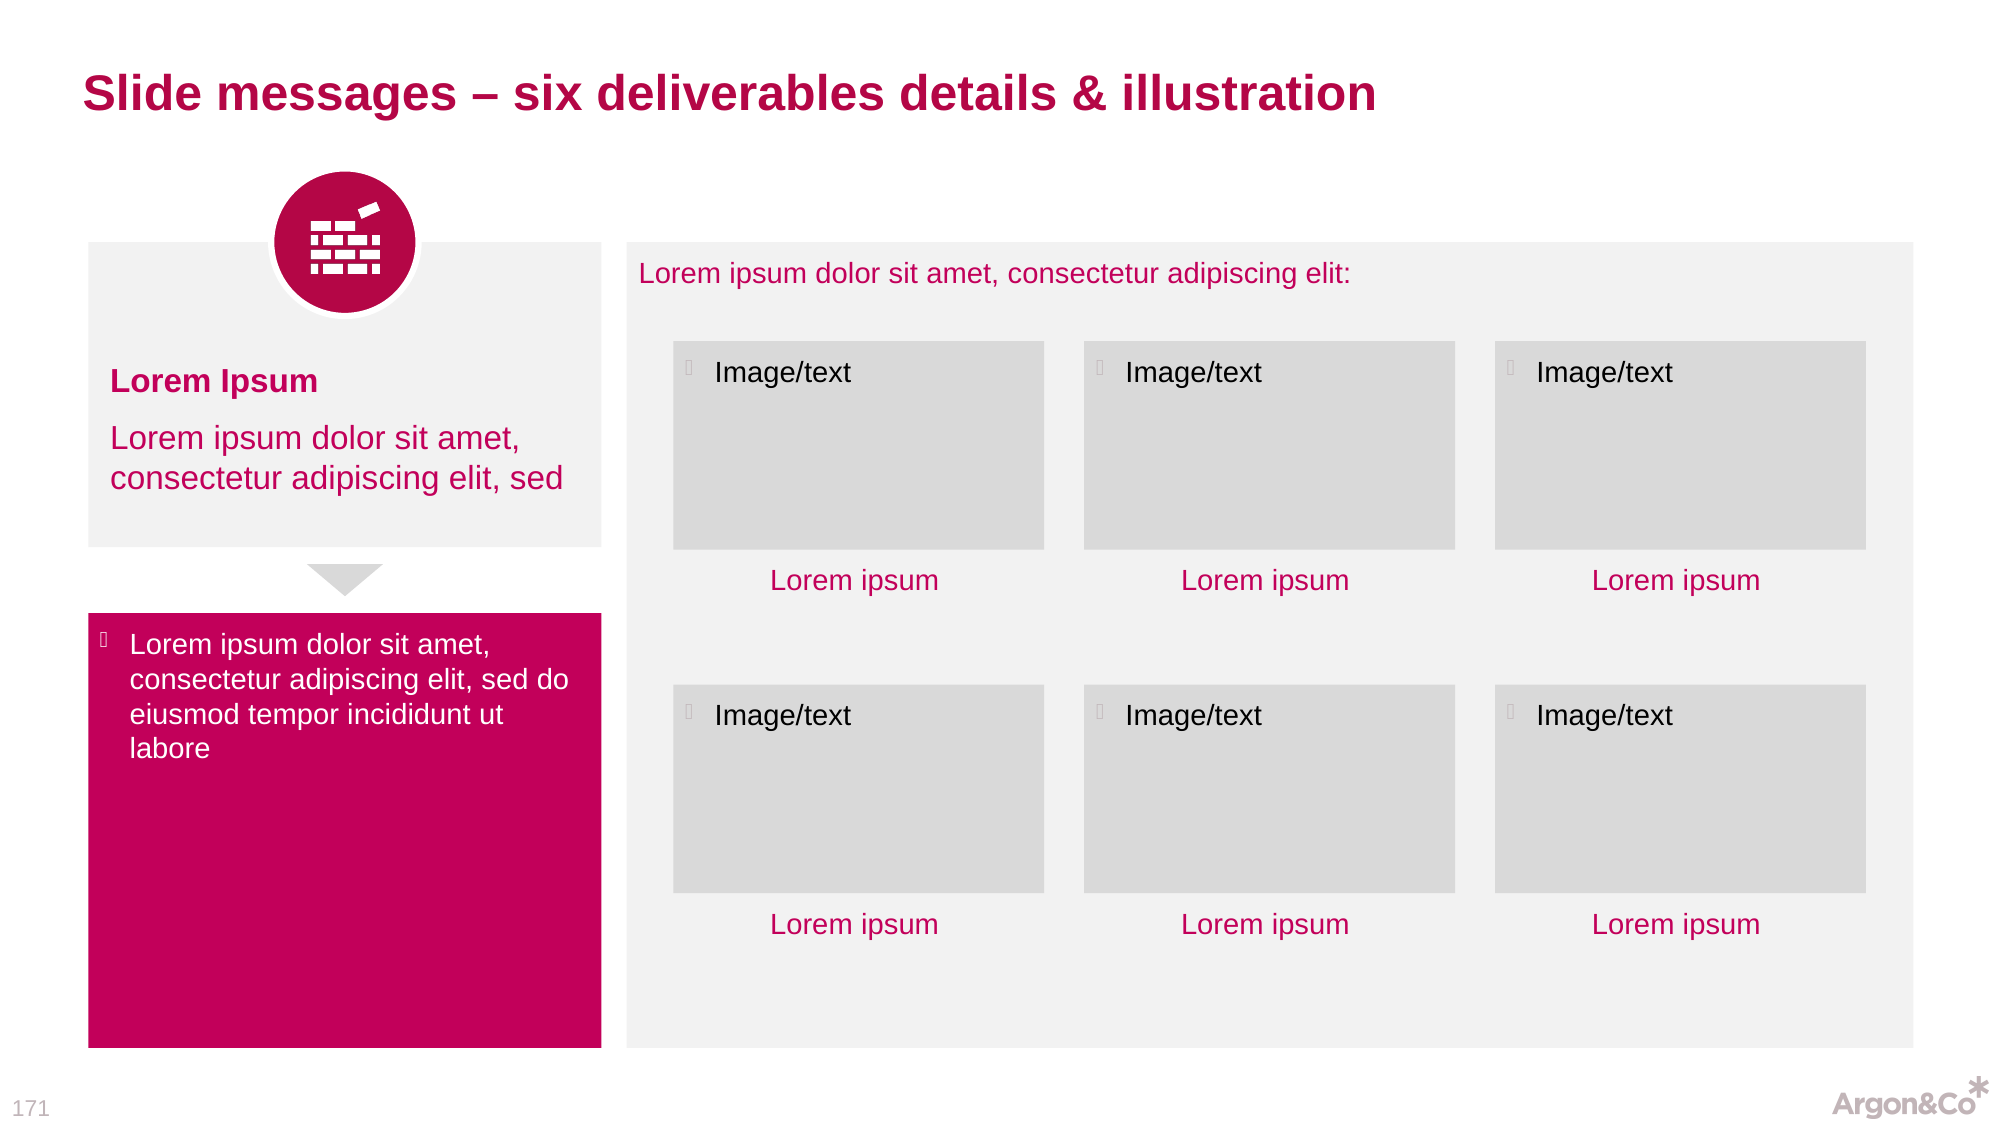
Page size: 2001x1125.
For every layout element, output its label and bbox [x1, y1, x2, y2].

text_box [626, 242, 1914, 1048]
picture [1832, 1076, 1989, 1119]
title [70, 51, 1932, 129]
text_box [87, 167, 602, 1049]
